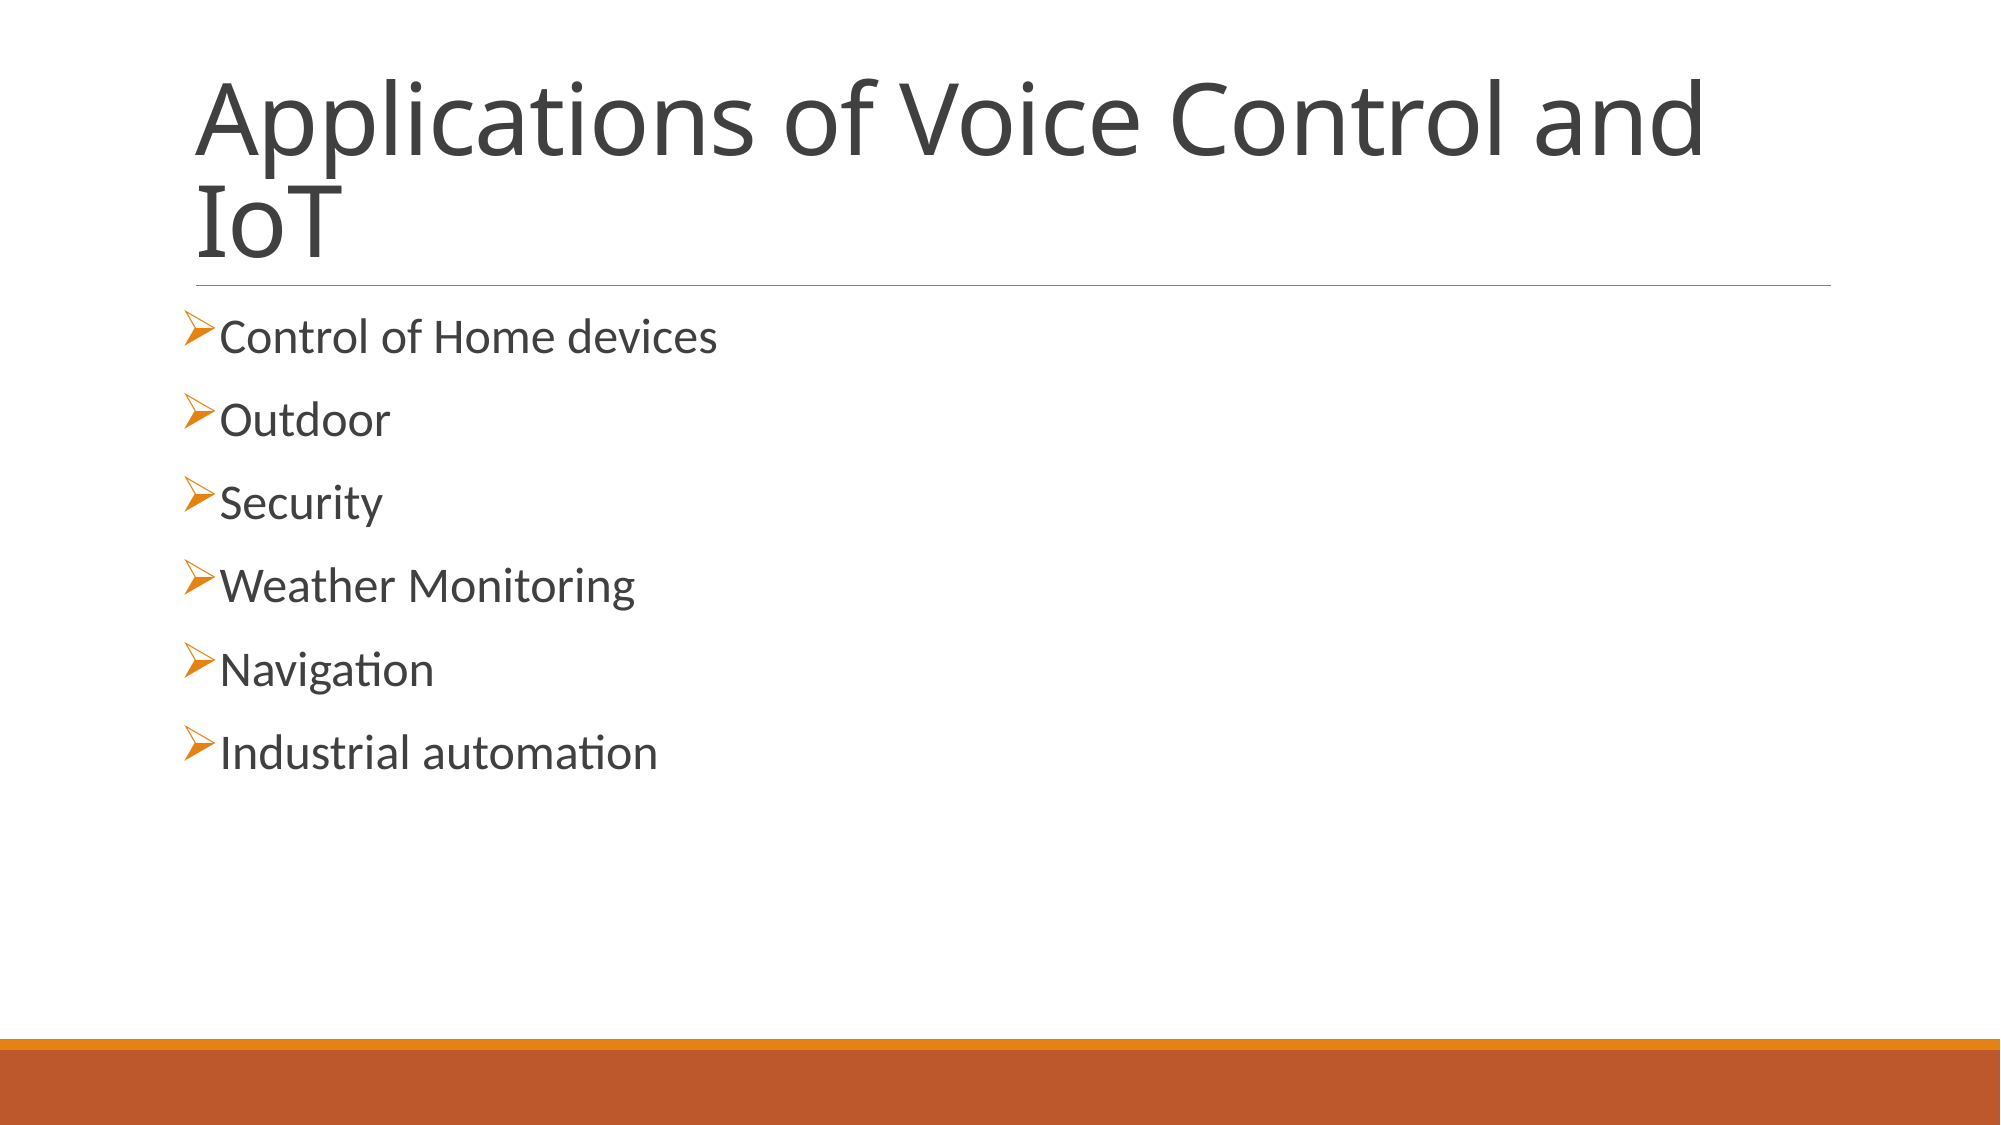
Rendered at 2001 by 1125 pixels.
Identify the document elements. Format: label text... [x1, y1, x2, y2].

list Control of Home devices Outdoor Security Weather Monitoring Navigation Industrial automation [180, 302, 1830, 963]
title Applications of Voice Control and IoT [180, 47, 1830, 285]
